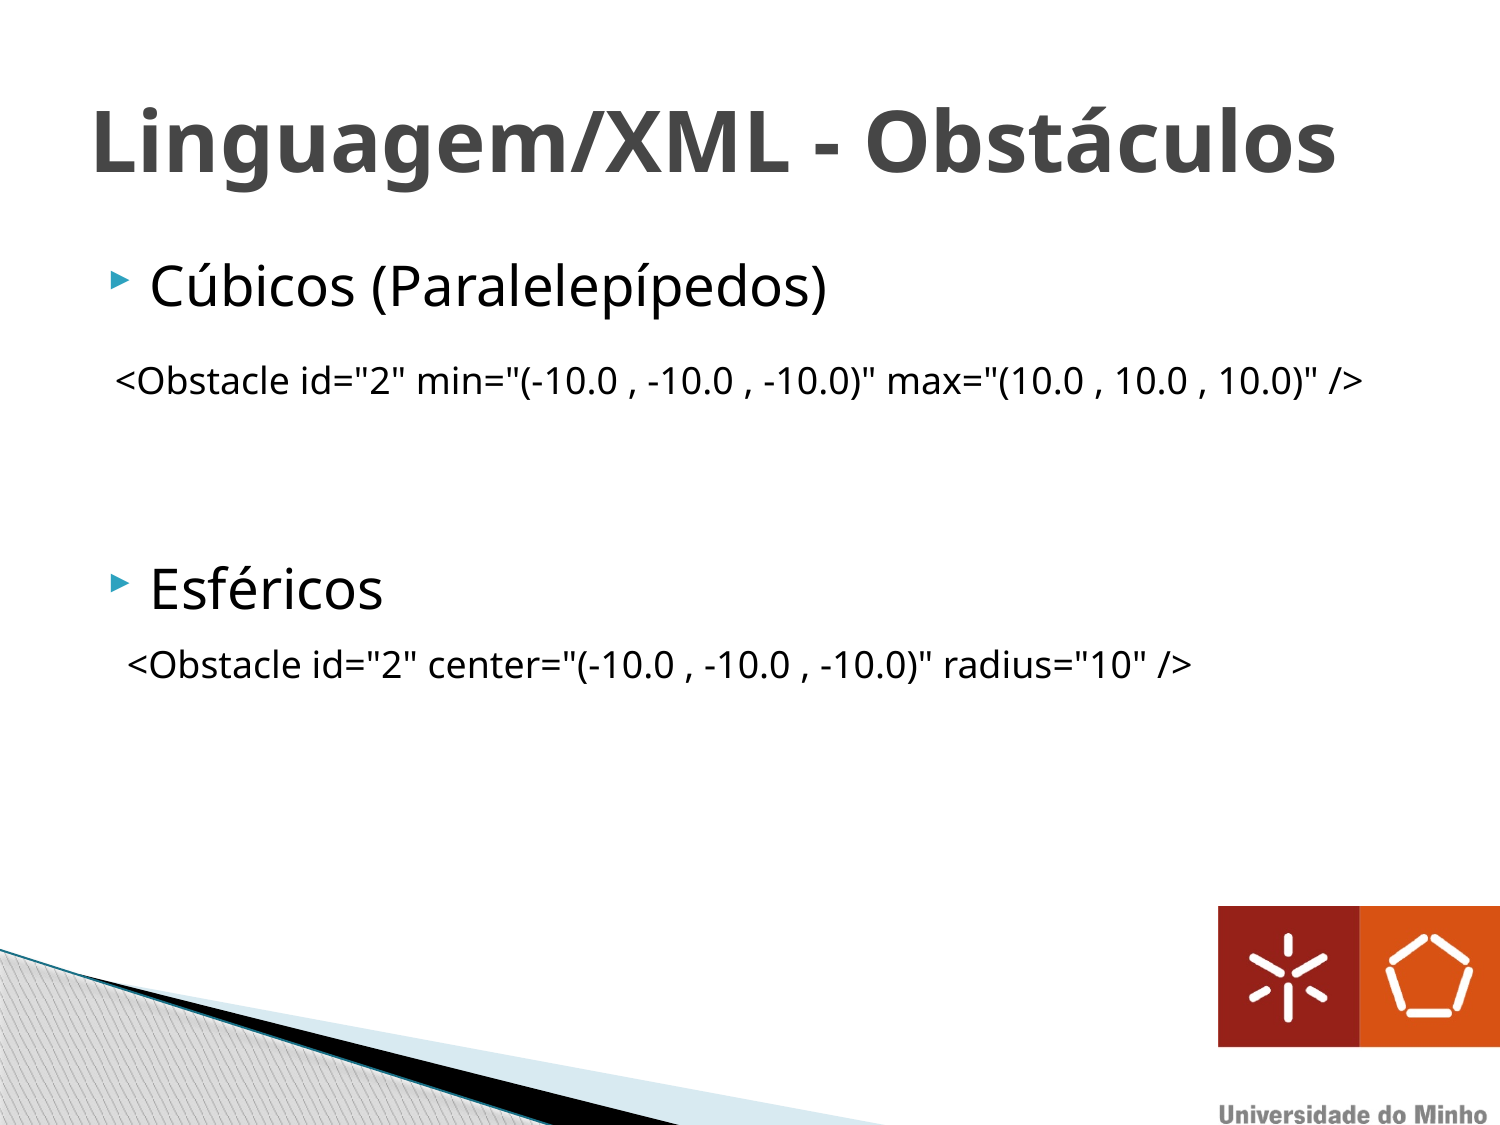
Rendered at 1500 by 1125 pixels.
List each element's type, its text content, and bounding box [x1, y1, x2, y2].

text_box <Obstacle id="2" min="(-10.0 , -10.0 , -10.0)" max="(10.0 , 10.0 , 10.0)" /> [100, 349, 1400, 455]
text_box <Obstacle id="2" center="(-10.0 , -10.0 , -10.0)" radius="10" /> [112, 633, 1376, 694]
picture [1218, 905, 1500, 1125]
list Cúbicos (Paralelepípedos) Esféricos [75, 243, 1425, 986]
title Linguagem/XML - Obstáculos [75, 45, 1425, 233]
